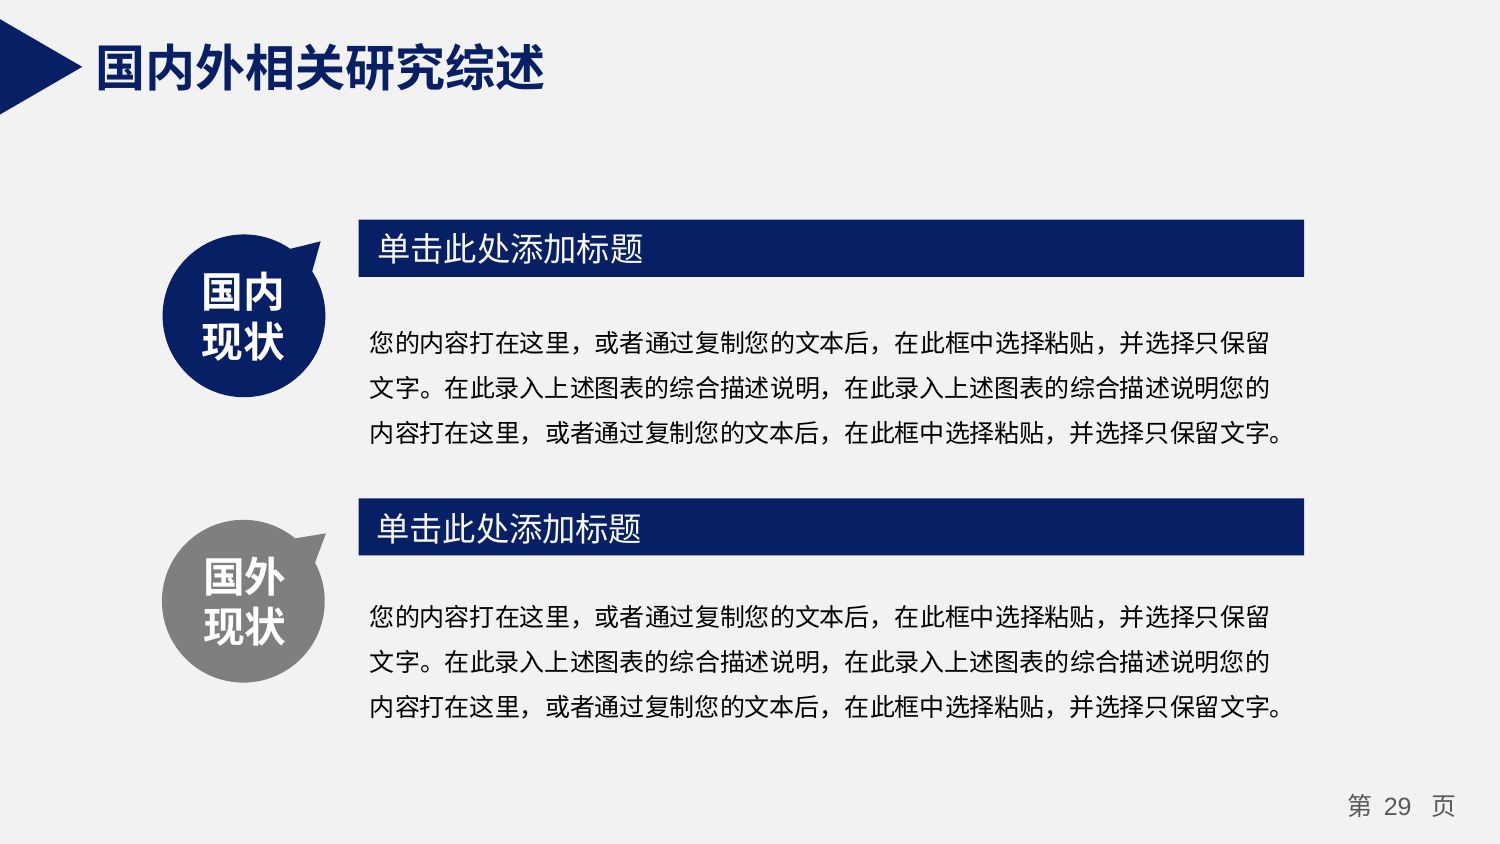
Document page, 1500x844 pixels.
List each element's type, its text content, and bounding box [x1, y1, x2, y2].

text_box [161, 519, 326, 683]
text_box [0, 19, 83, 115]
text_box 国内 现状 [190, 285, 297, 346]
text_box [358, 498, 1305, 557]
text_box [358, 219, 1305, 277]
text_box 国外 现状 [192, 570, 298, 631]
text_box 您的内容打在这里，或者通过复制您的文本后，在此框中选择粘贴，并选择只保留文字。在此录入上述图表的综合描述说明，在此录入上述图表的综合描述说明您的内容打在这里，或者通过复制您的文本后，在此框中选择粘贴，并选择只保留文字。 [358, 306, 1305, 453]
text_box [162, 234, 326, 398]
text_box 您的内容打在这里，或者通过复制您的文本后，在此框中选择粘贴，并选择只保留文字。在此录入上述图表的综合描述说明，在此录入上述图表的综合描述说明您的内容打在这里，或者通过复制您的文本后，在此框中选择粘贴，并选择只保留文字。 [358, 581, 1305, 727]
text_box 国内外相关研究综述 [80, 29, 561, 105]
